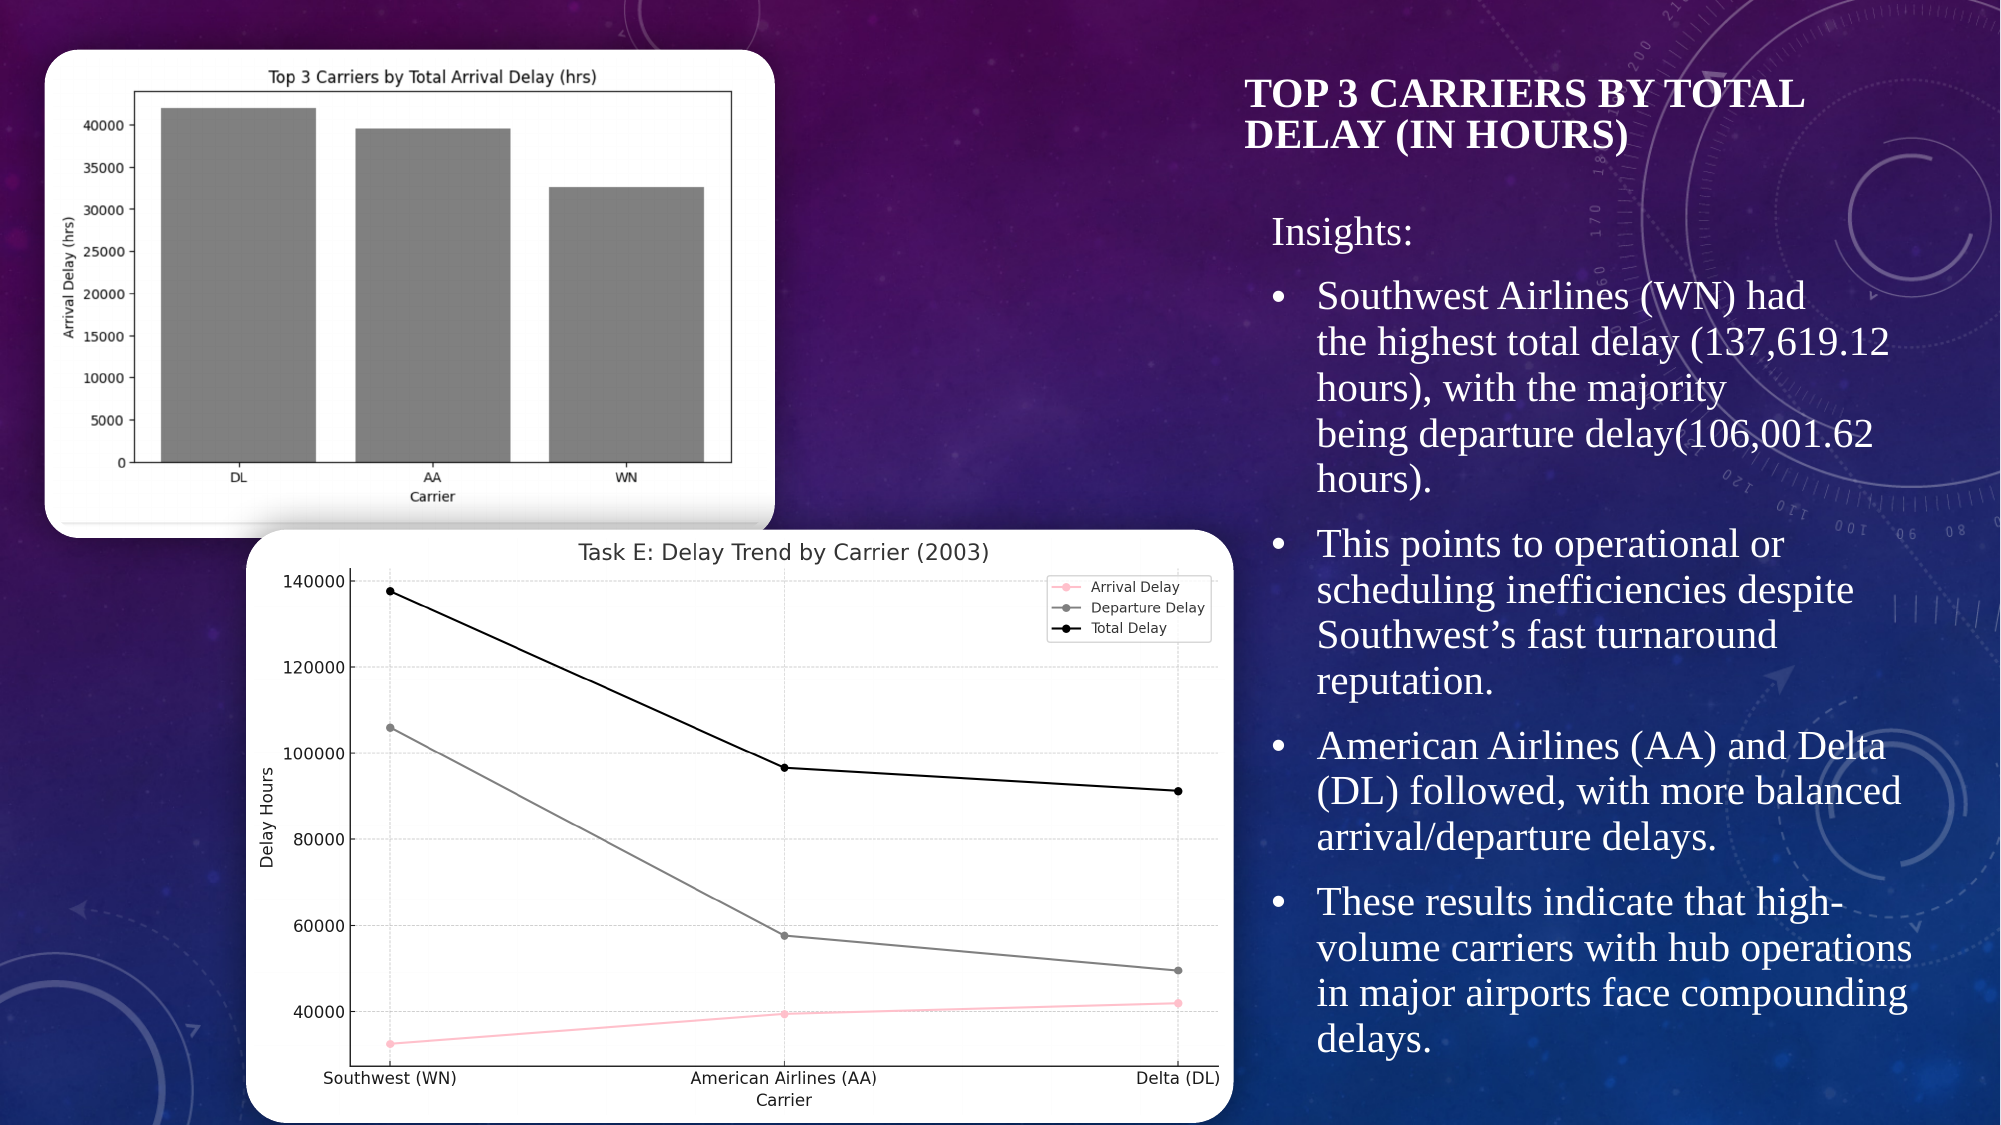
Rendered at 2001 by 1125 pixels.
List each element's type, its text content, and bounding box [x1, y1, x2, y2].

list Insights: Southwest Airlines (WN) had the highest total delay (137,619.12 hours), with the majority being departure delay(106,001.62 hours). This points to operational or scheduling inefficiencies despite Southwest’s fast turnaround reputation. American Airlines (AA) and Delta (DL) followed, with more balanced arrival/departure delays. These results indicate that high-volume carriers with hub operations in major airports face compounding delays. [1256, 199, 1929, 1072]
picture [0, 0, 2001, 1125]
title TOP 3 CARRIERS BY TOTAL DELAY (IN HOURS) [1229, 53, 1902, 224]
